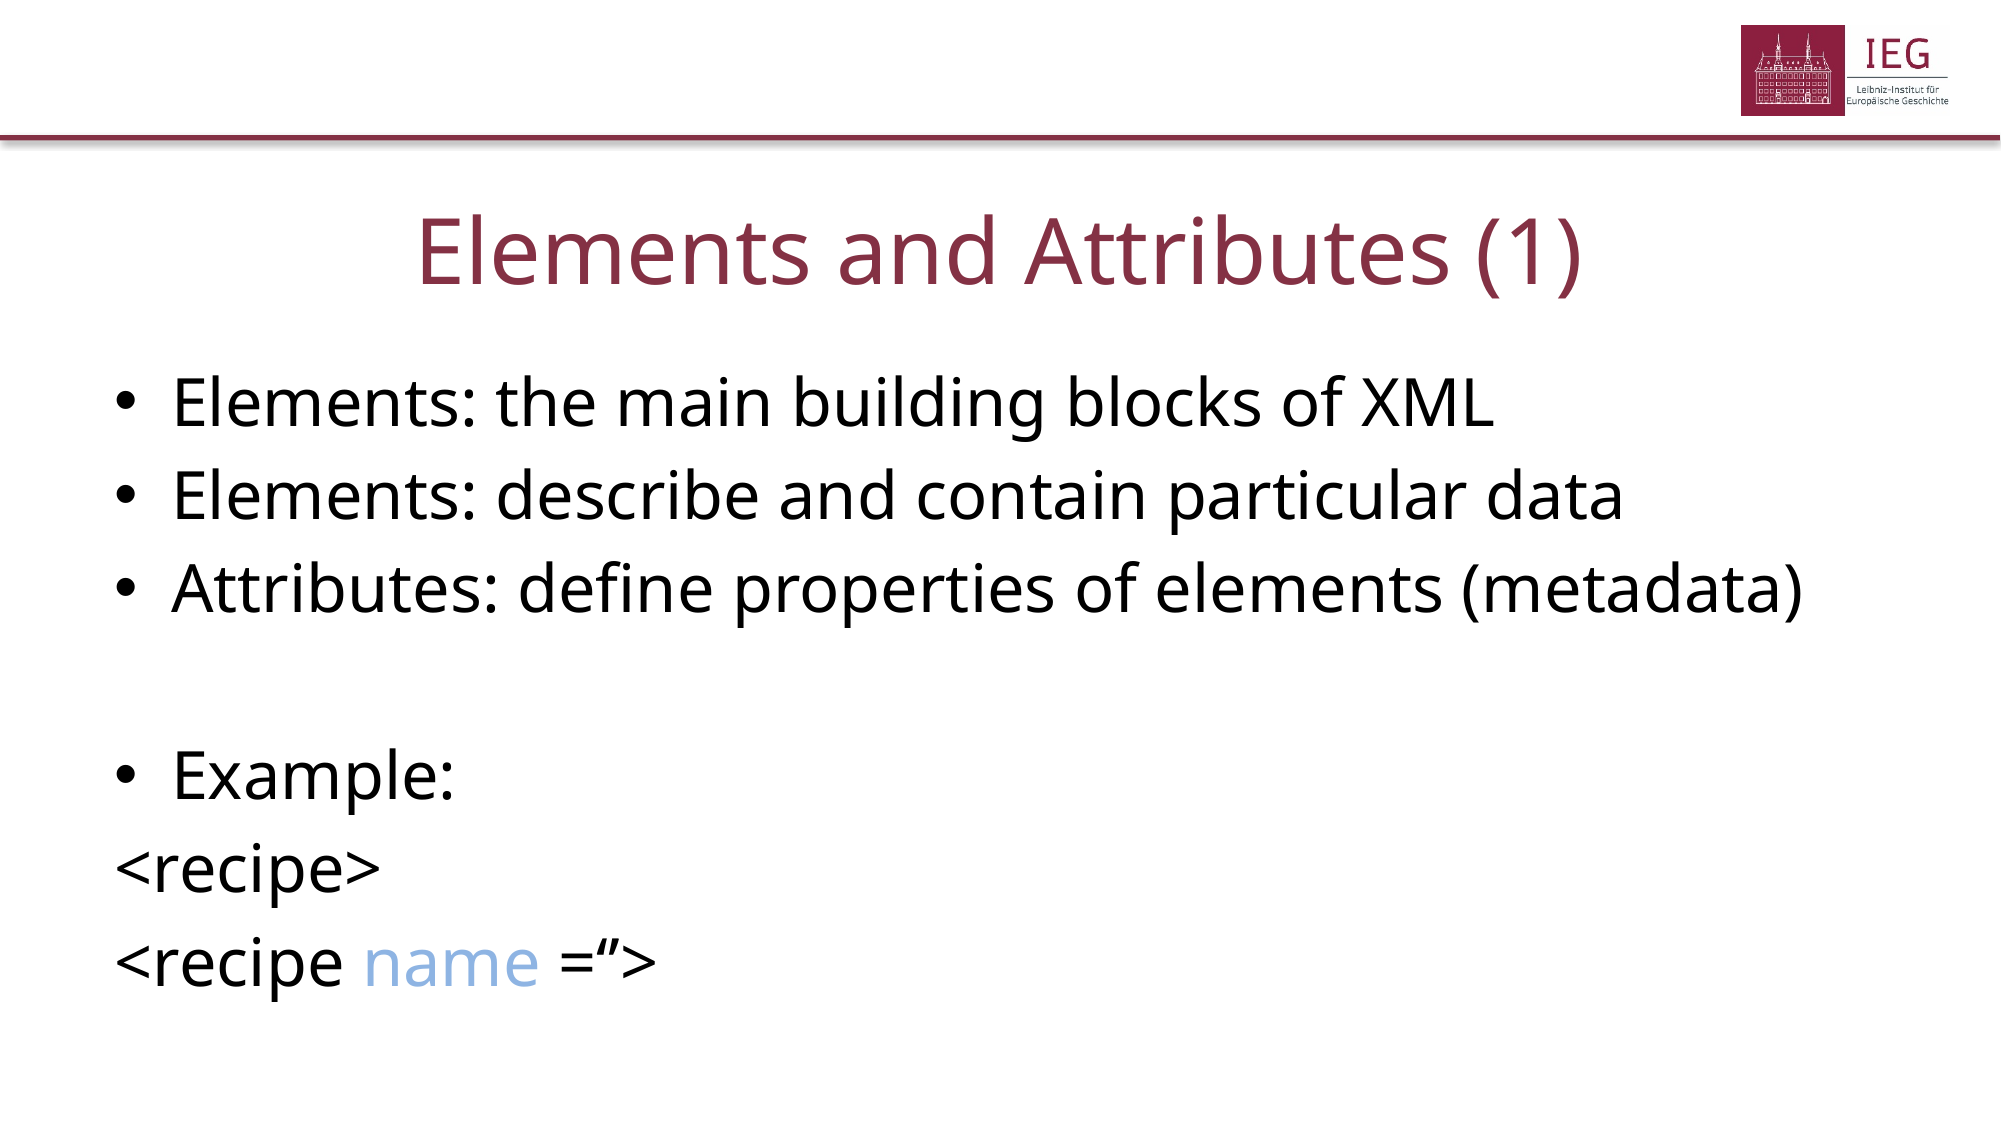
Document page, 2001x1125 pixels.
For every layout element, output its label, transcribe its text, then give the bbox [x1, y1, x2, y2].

text_box Elements and Attributes (1) [99, 154, 1900, 342]
text_box Elements: the main building blocks of XML Elements: describe and contain particular data Attributes: define properties of elements (metadata) Example: <recipe> <recipe name =‘’> [99, 352, 1900, 1028]
picture [1741, 25, 1950, 116]
